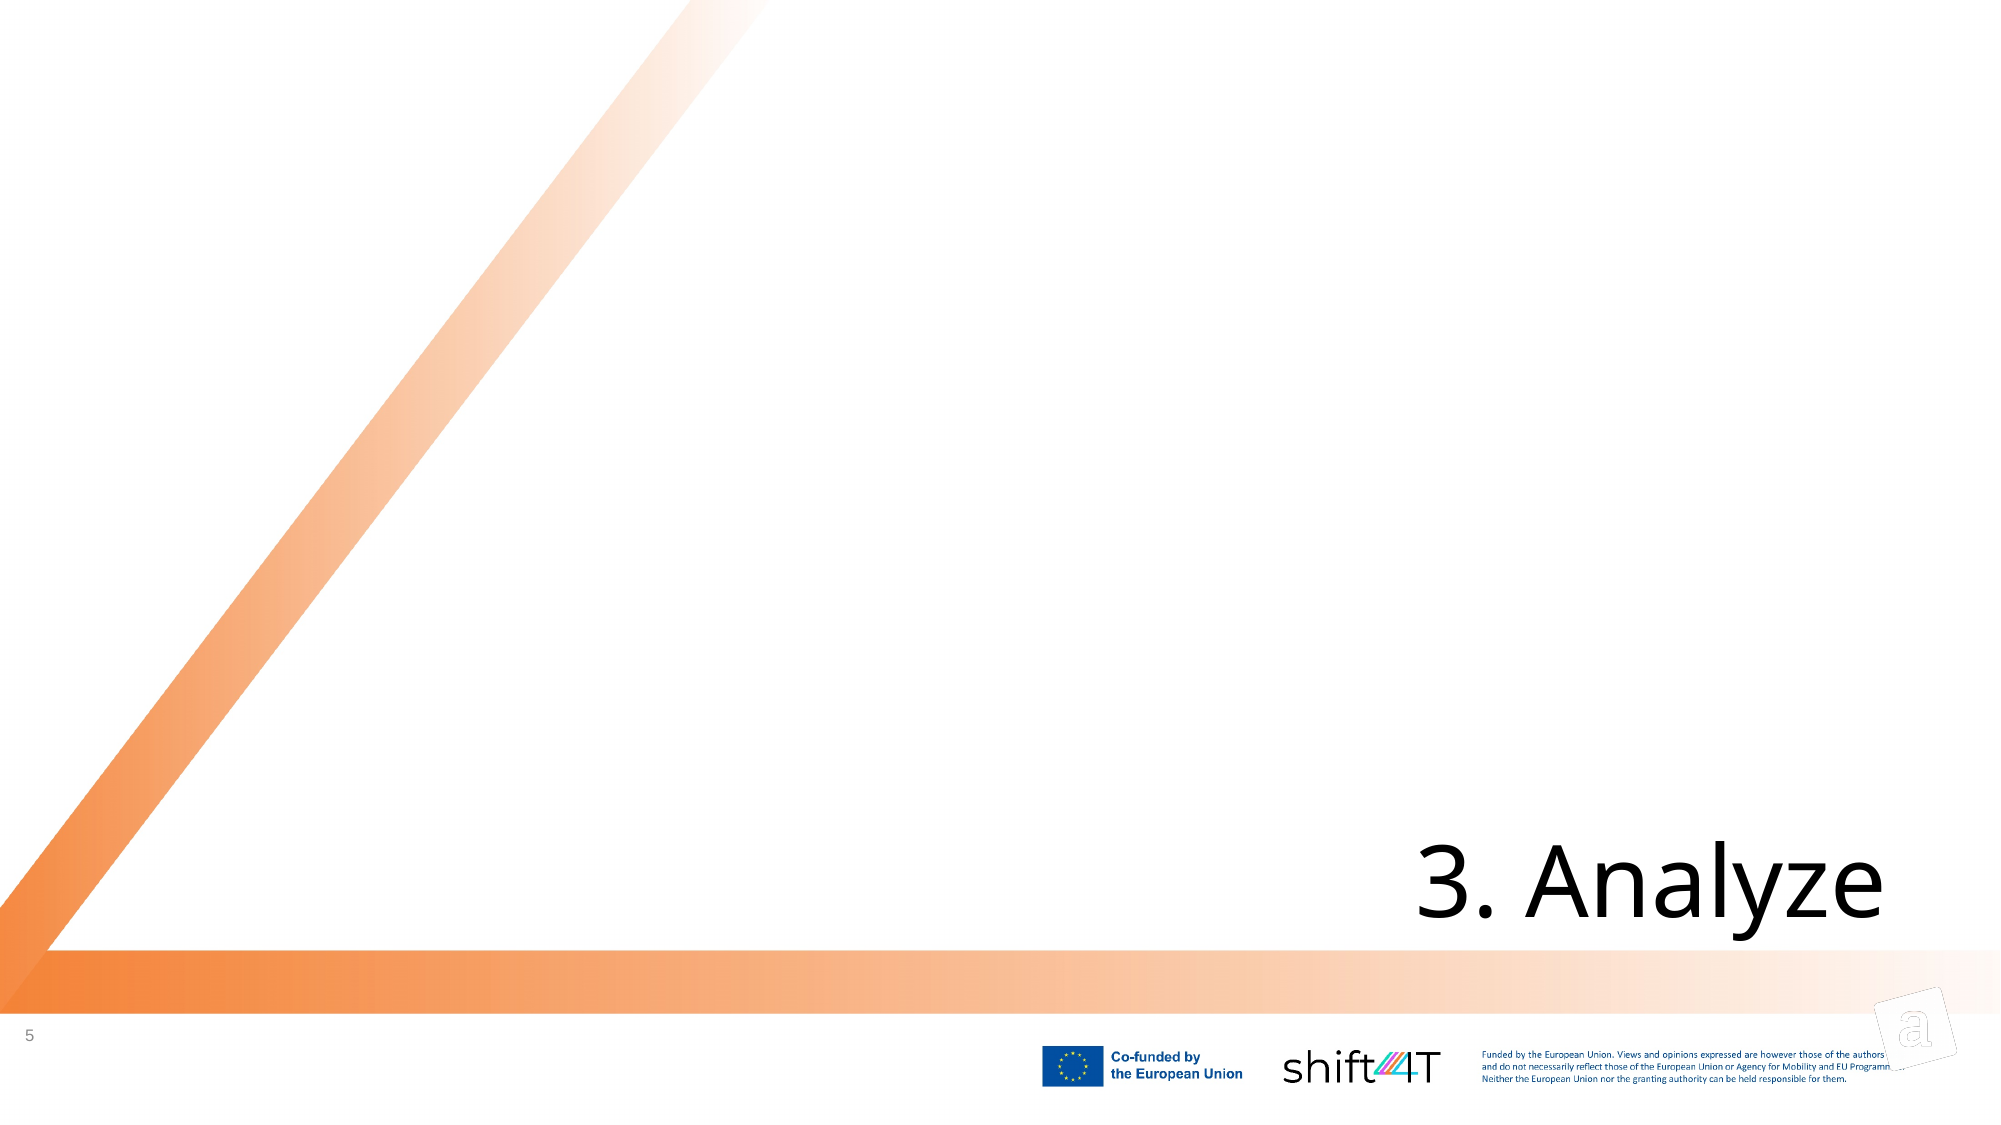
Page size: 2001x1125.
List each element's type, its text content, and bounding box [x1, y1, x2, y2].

title 3. Analyze [402, 554, 1903, 947]
slide_number 5 [0, 1017, 50, 1053]
picture [0, 0, 2000, 1125]
